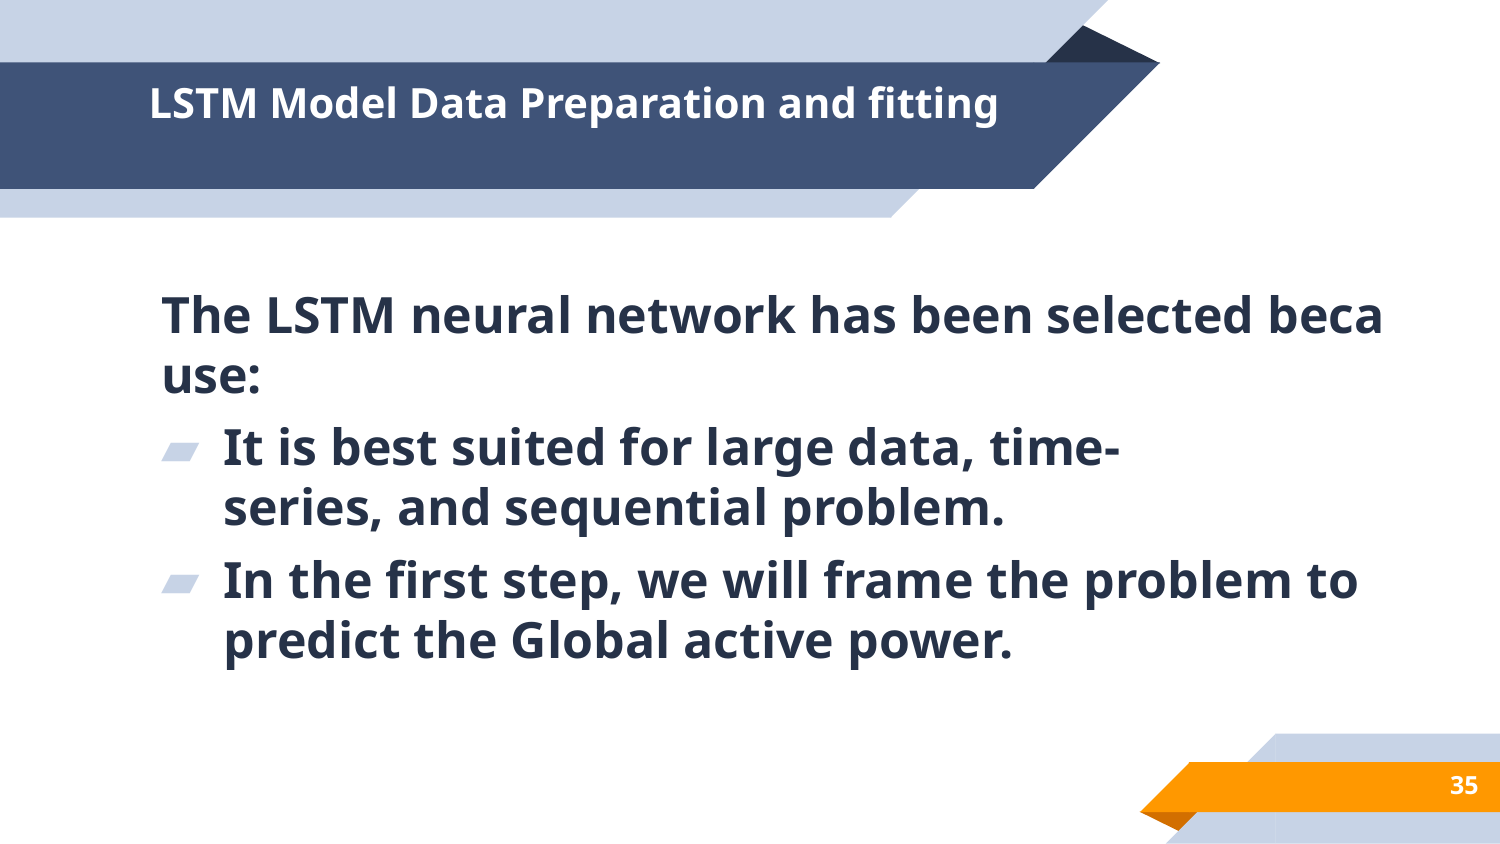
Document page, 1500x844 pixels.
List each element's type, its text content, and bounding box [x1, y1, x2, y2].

slide_number 35 [1249, 760, 1494, 813]
title LSTM Model Data Preparation and fitting [133, 64, 1035, 190]
list The LSTM neural network has been selected because: It is best suited for large data, time-series, and sequential problem. In the first step, we will frame the problem to predict the Global active power. [133, 217, 1419, 734]
